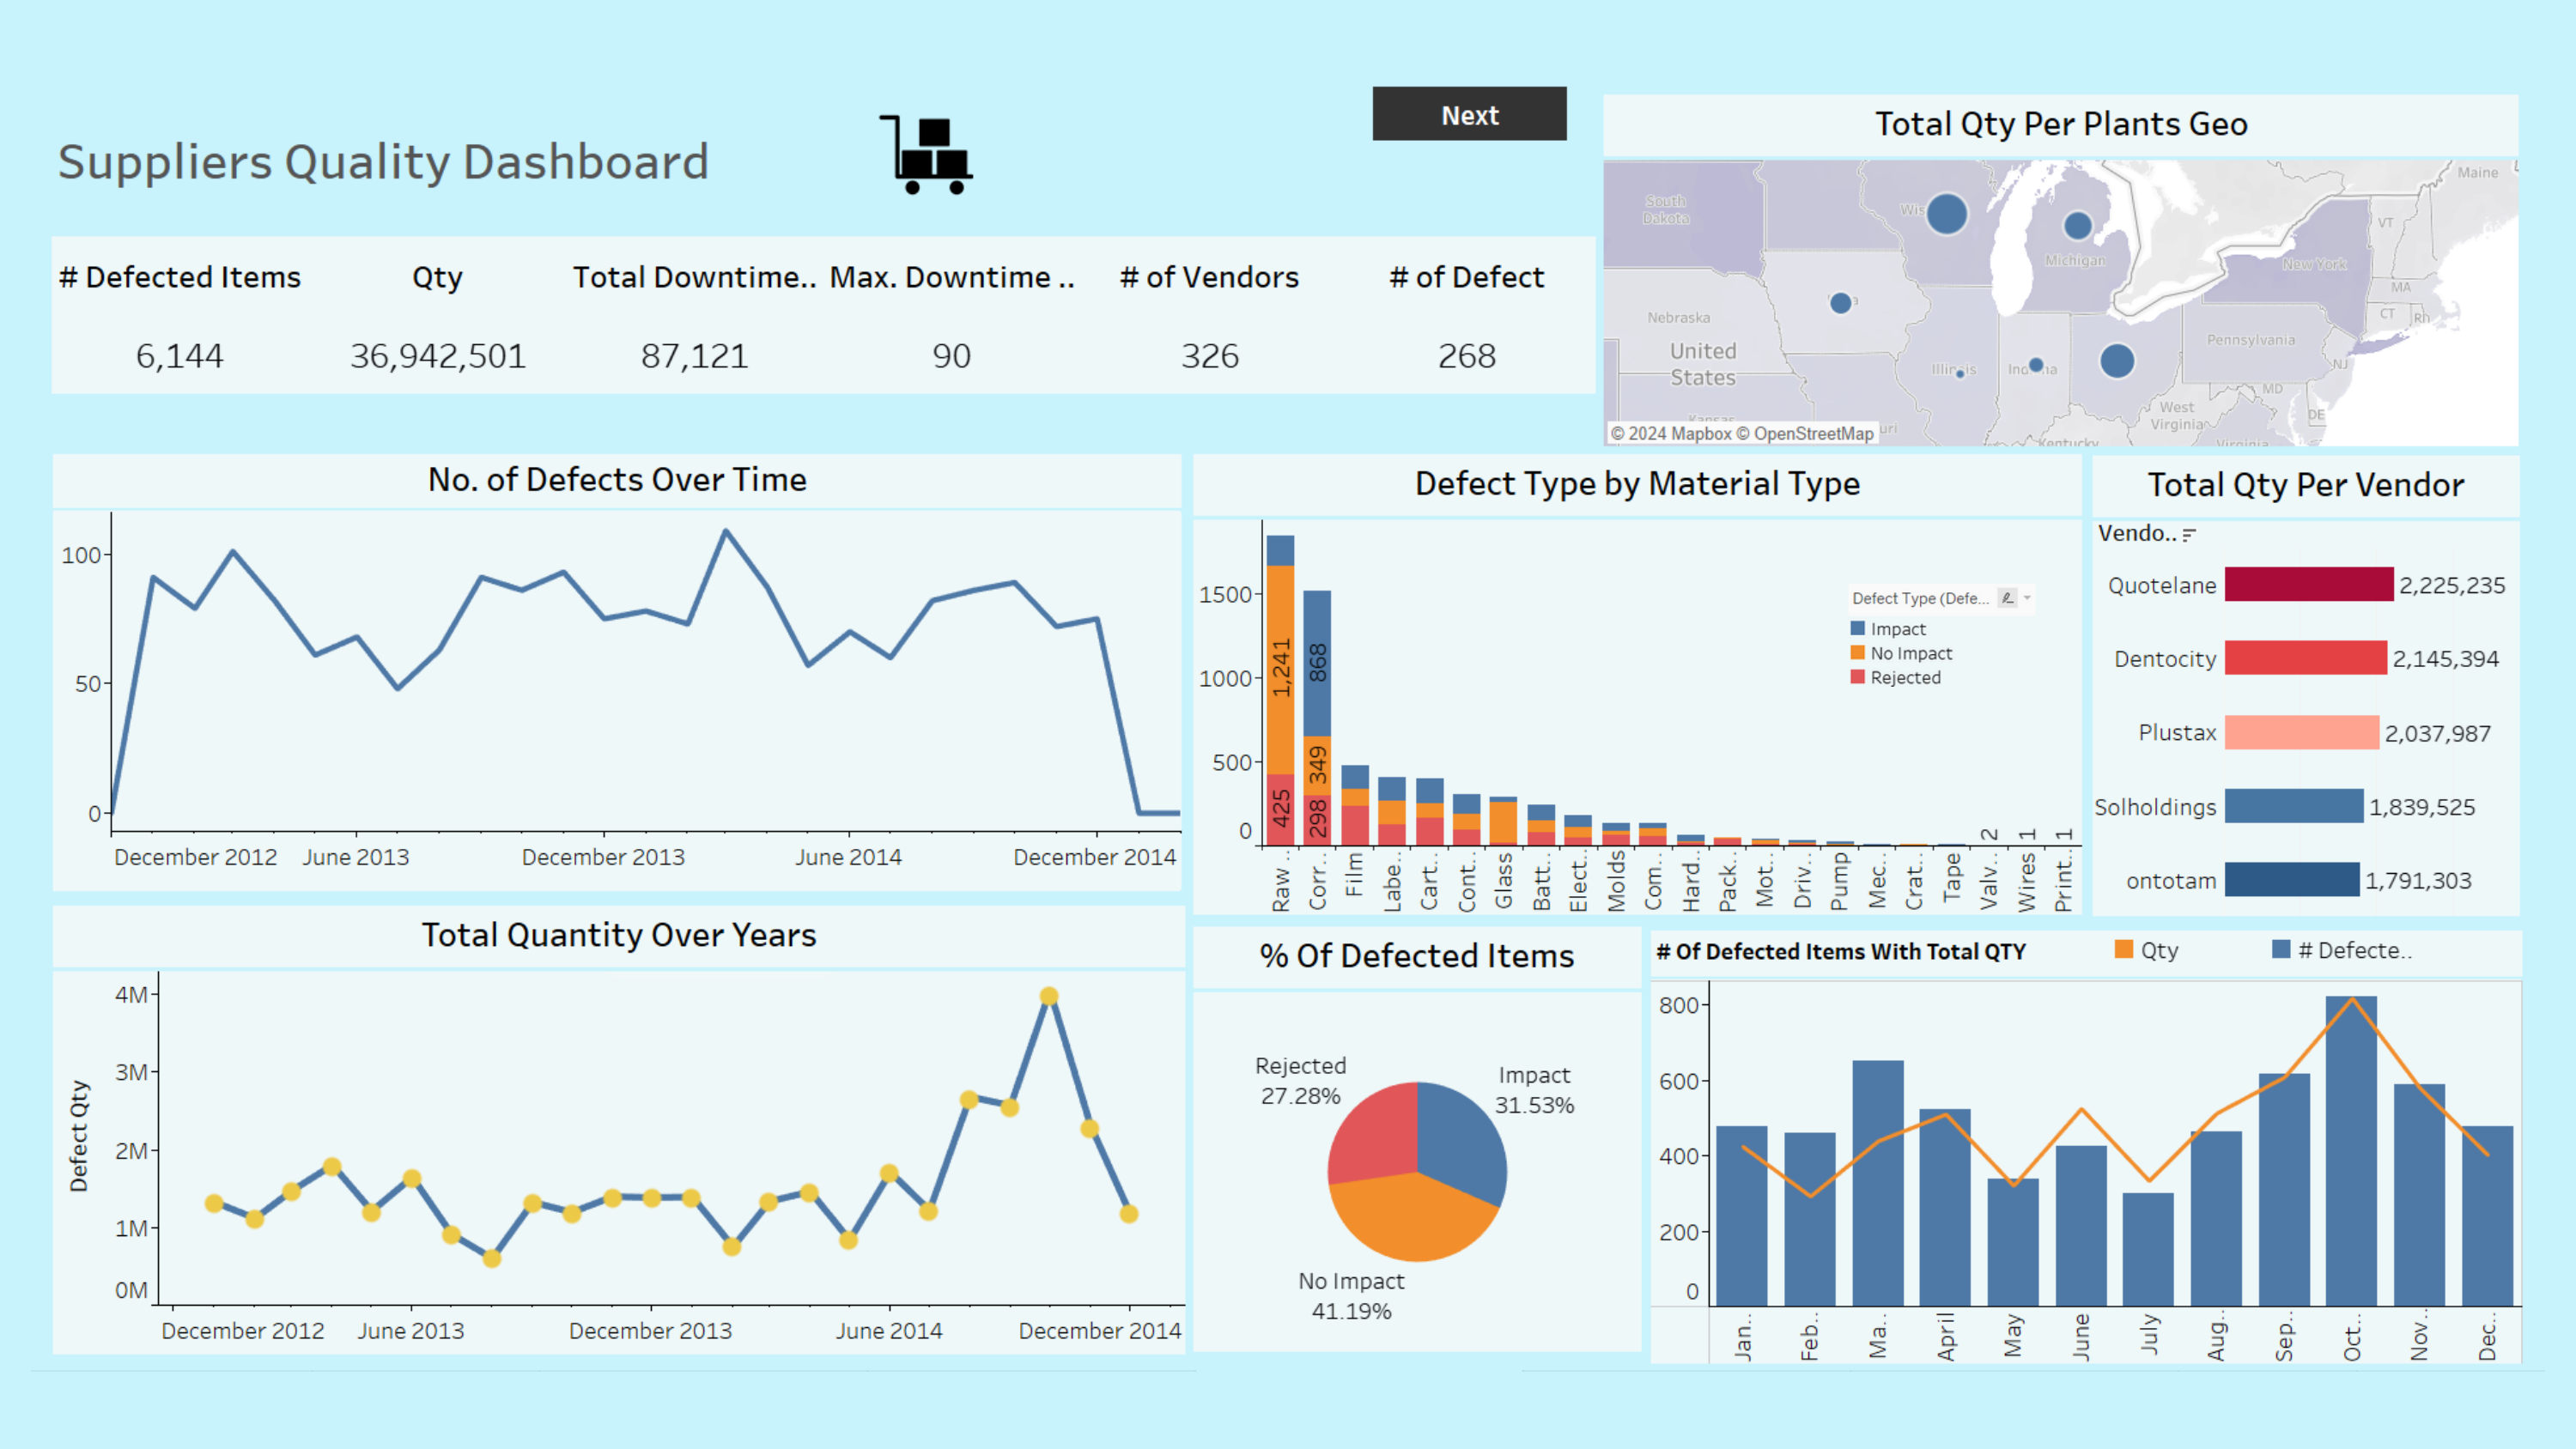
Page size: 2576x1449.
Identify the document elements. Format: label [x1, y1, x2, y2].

text_box [1848, 584, 2036, 687]
text_box [31, 76, 2545, 1372]
